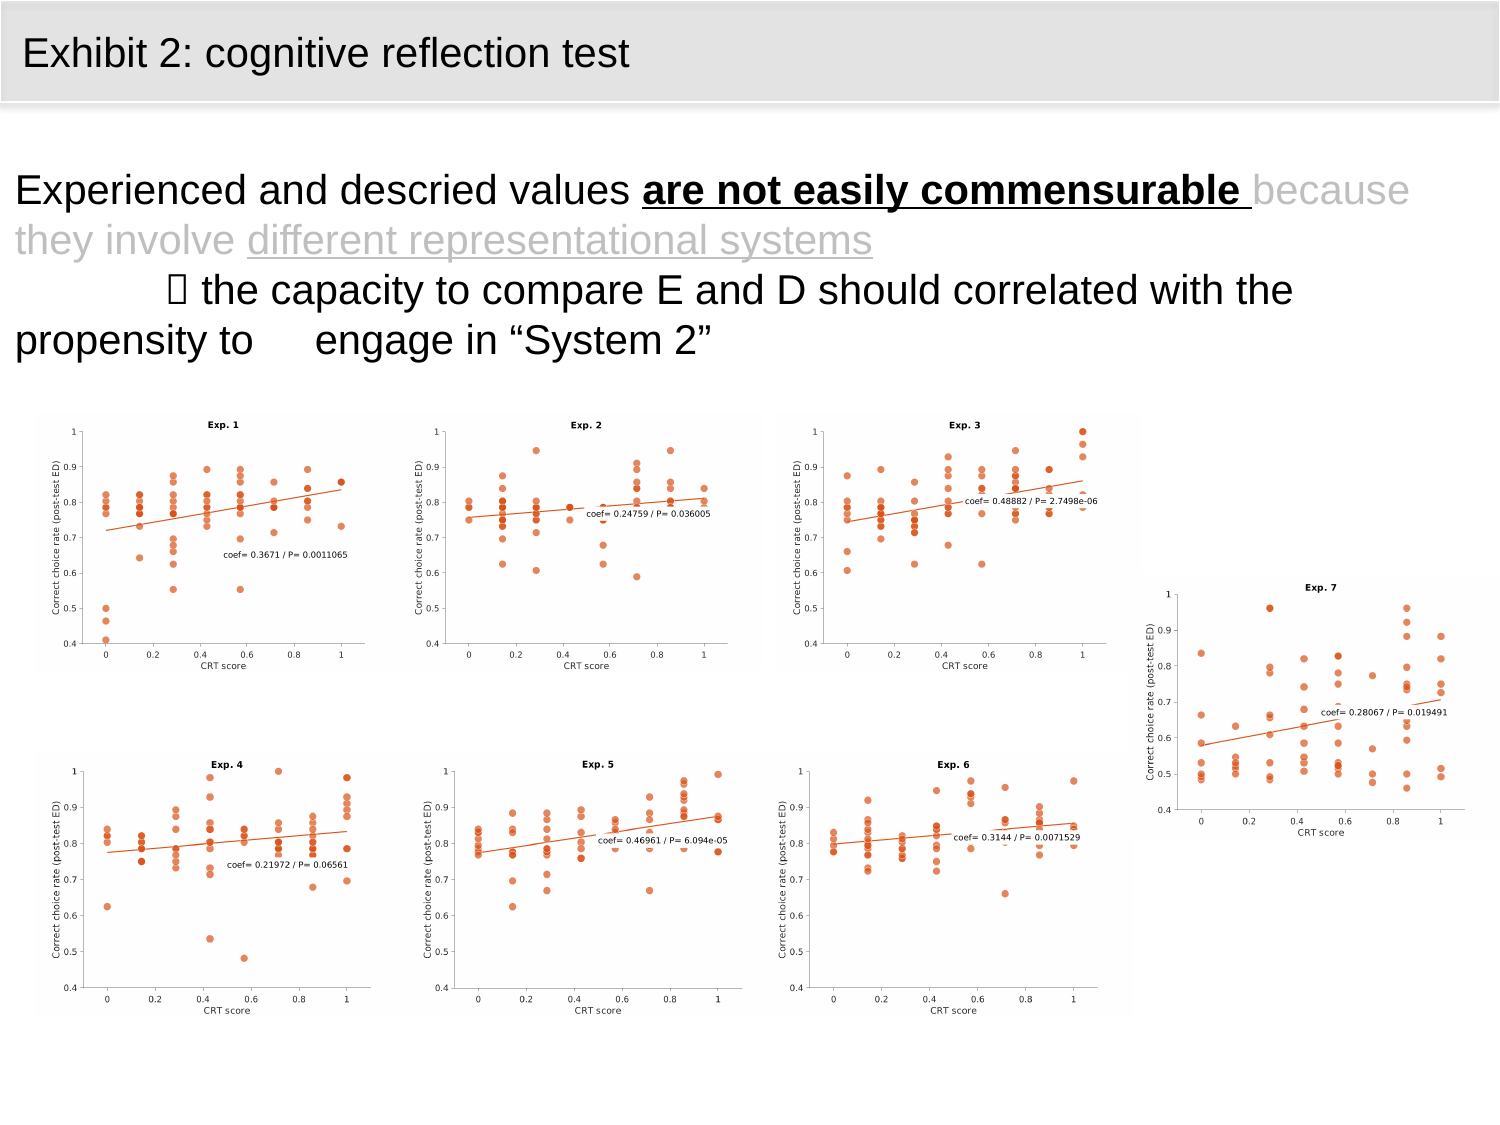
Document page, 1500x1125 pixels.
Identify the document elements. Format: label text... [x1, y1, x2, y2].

text_box [0, 0, 1500, 103]
text_box Exhibit 2: cognitive reflection test [7, 18, 645, 83]
text_box Experienced and descried values are not easily commensurable because they involve different representational systems  the capacity to compare E and D should correlated with the propensity to engage in “System 2” [0, 155, 1500, 371]
picture [34, 412, 762, 673]
picture [34, 412, 1500, 1017]
